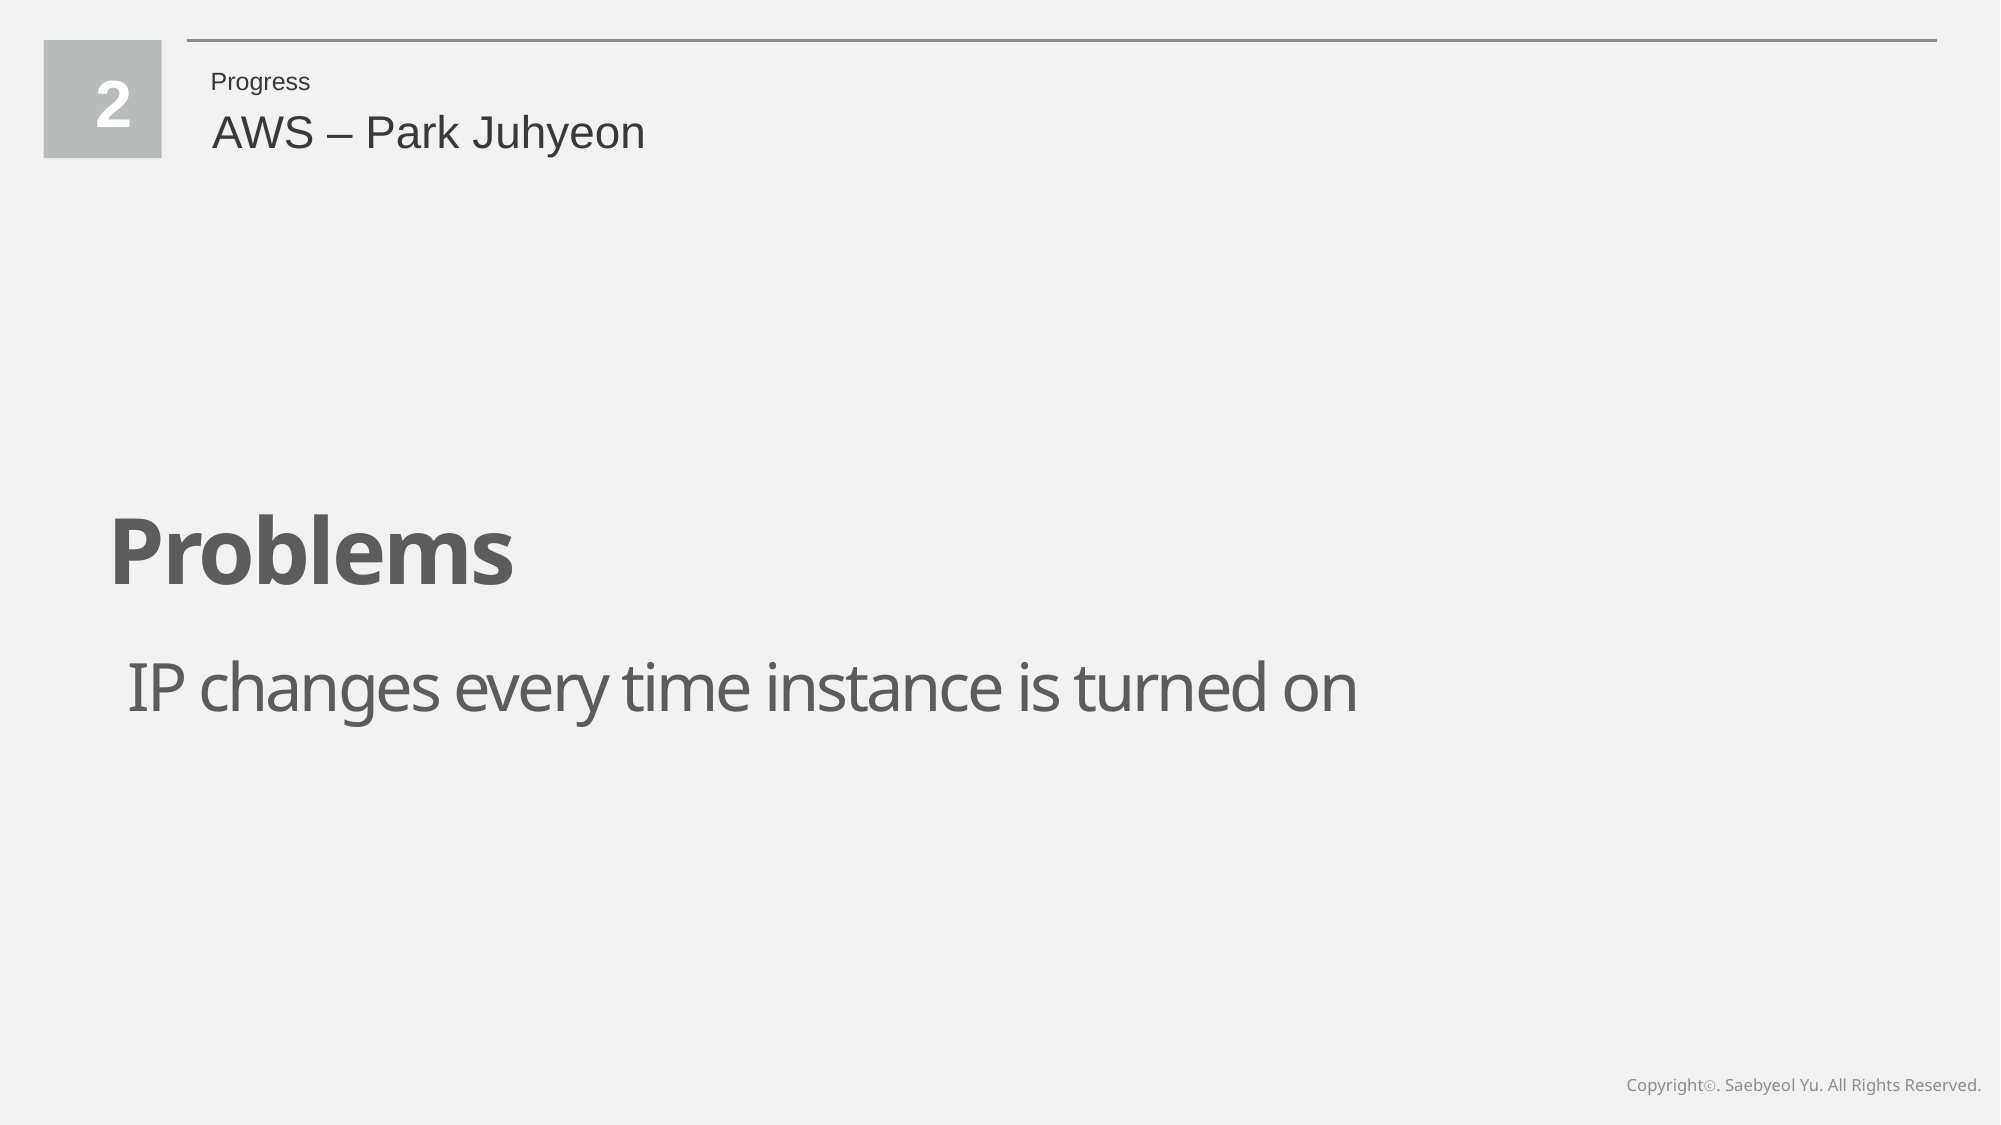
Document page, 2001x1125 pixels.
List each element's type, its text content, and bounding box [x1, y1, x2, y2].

text_box Problems [93, 485, 531, 610]
text_box [42, 39, 163, 159]
text_box 2 [80, 52, 123, 148]
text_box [194, 57, 664, 167]
text_box IP changes every time instance is turned on [112, 636, 1376, 732]
